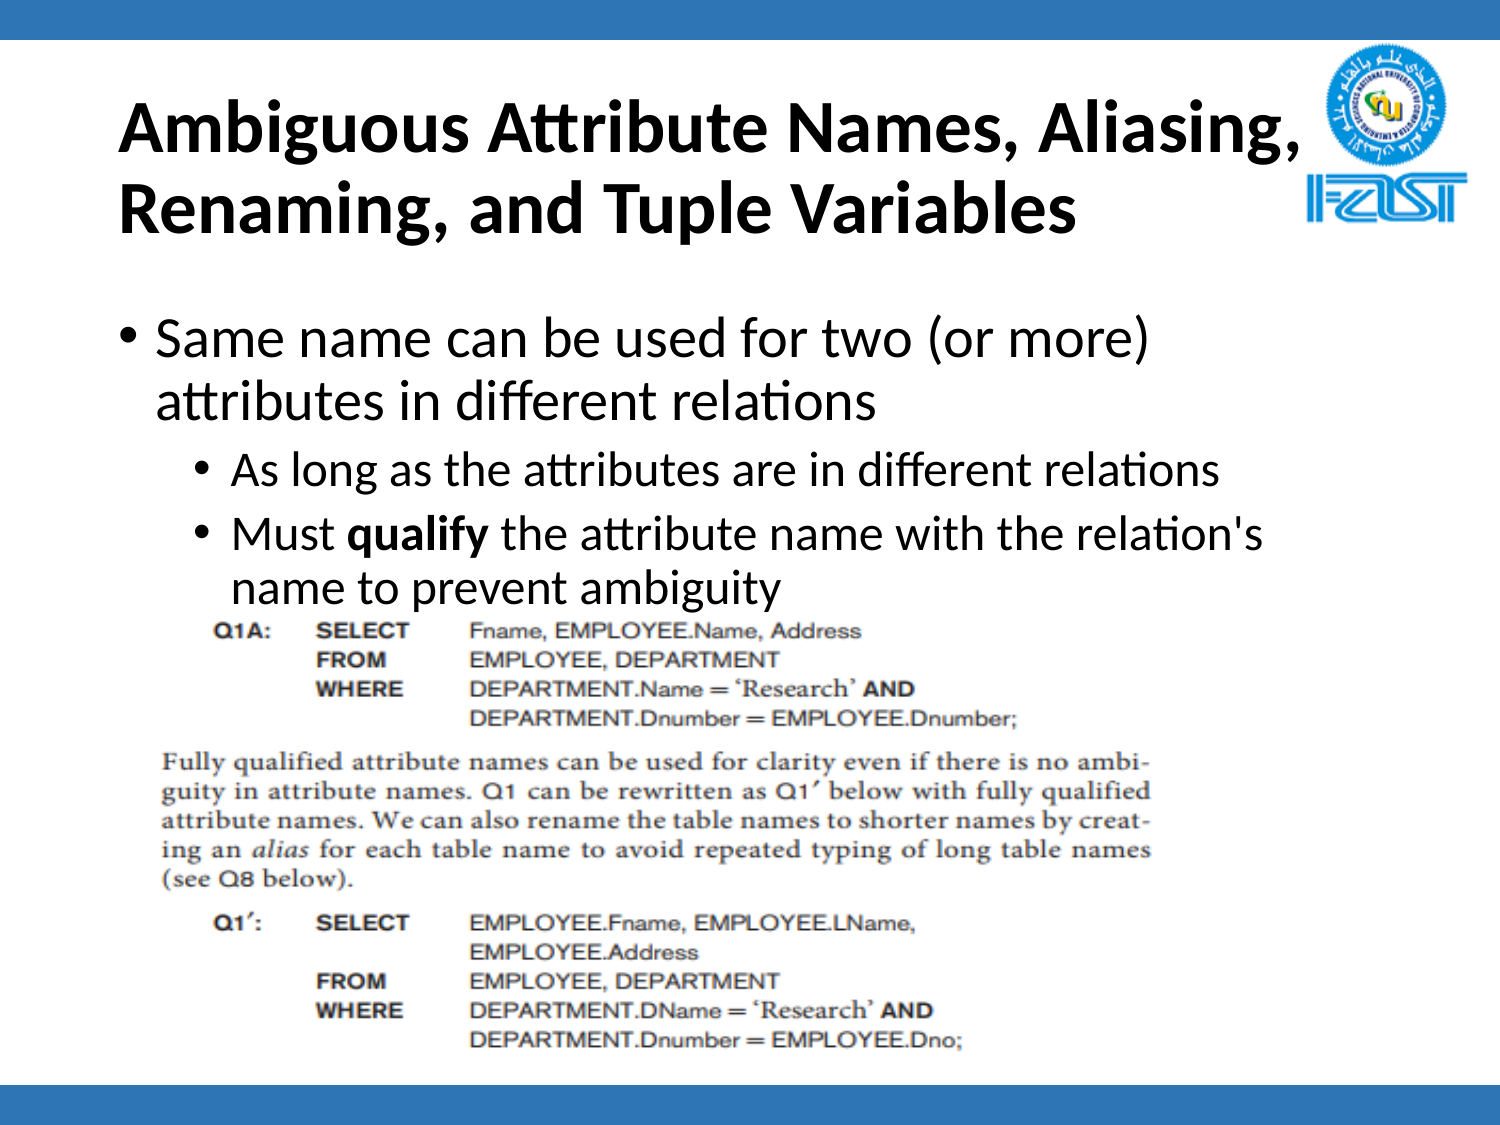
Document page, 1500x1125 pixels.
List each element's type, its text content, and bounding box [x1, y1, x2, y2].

title Ambiguous Attribute Names, Aliasing, Renaming, and Tuple Variables [103, 59, 1397, 278]
picture [1299, 40, 1476, 224]
picture [102, 613, 1398, 1066]
picture [1377, 49, 1394, 59]
list Same name can be used for two (or more) attributes in different relations As long as the attributes are in different relations Must qualify the attribute name with the relation's name to prevent ambiguity [103, 299, 1397, 612]
picture [1397, 55, 1403, 66]
picture [1428, 94, 1435, 101]
